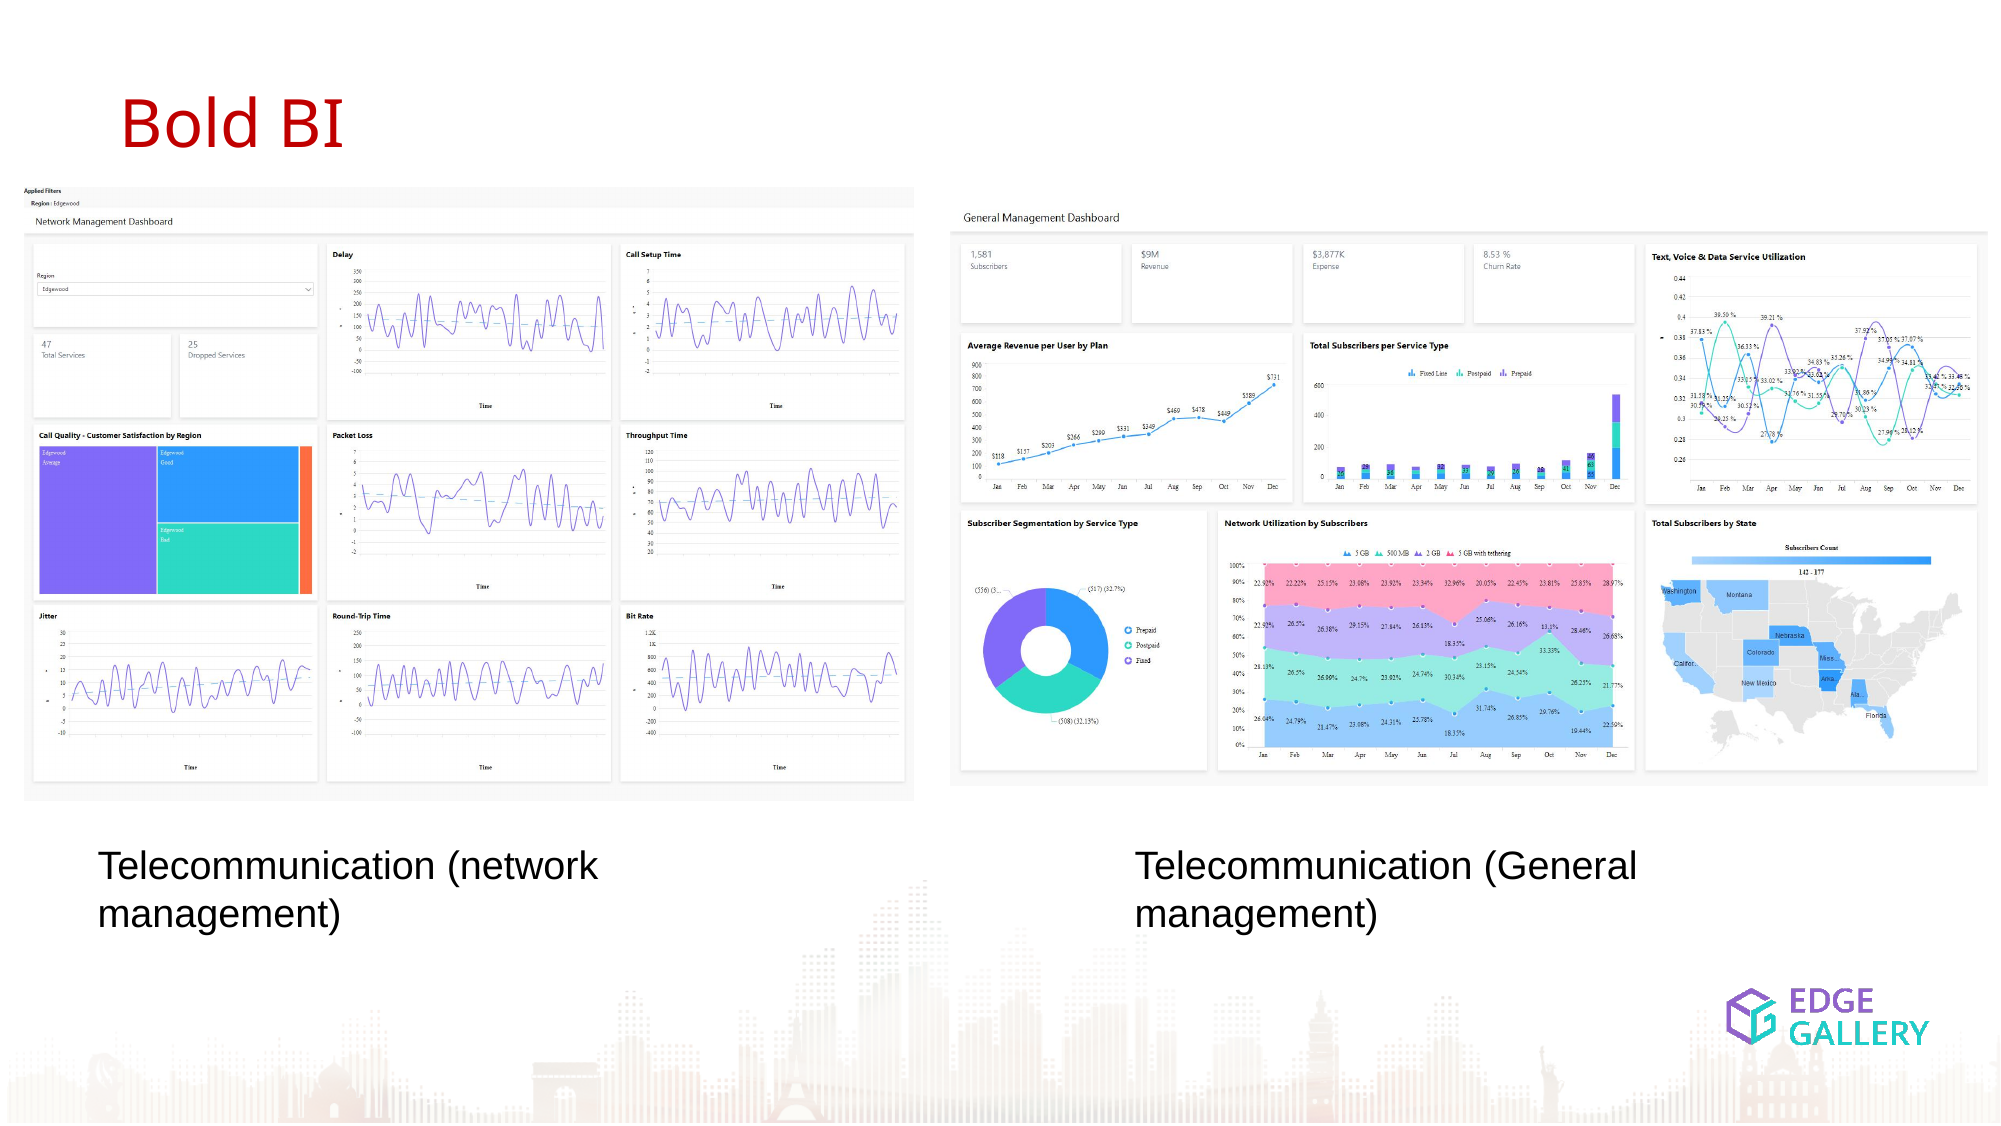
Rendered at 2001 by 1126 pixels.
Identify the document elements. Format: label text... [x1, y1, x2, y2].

picture [7, 880, 2001, 1123]
picture [950, 201, 1989, 786]
subtitle Bold BI [119, 74, 1882, 163]
picture [24, 187, 914, 801]
text_box Telecommunication (General management) [1119, 825, 1819, 951]
text_box Telecommunication (network management) [82, 825, 782, 951]
